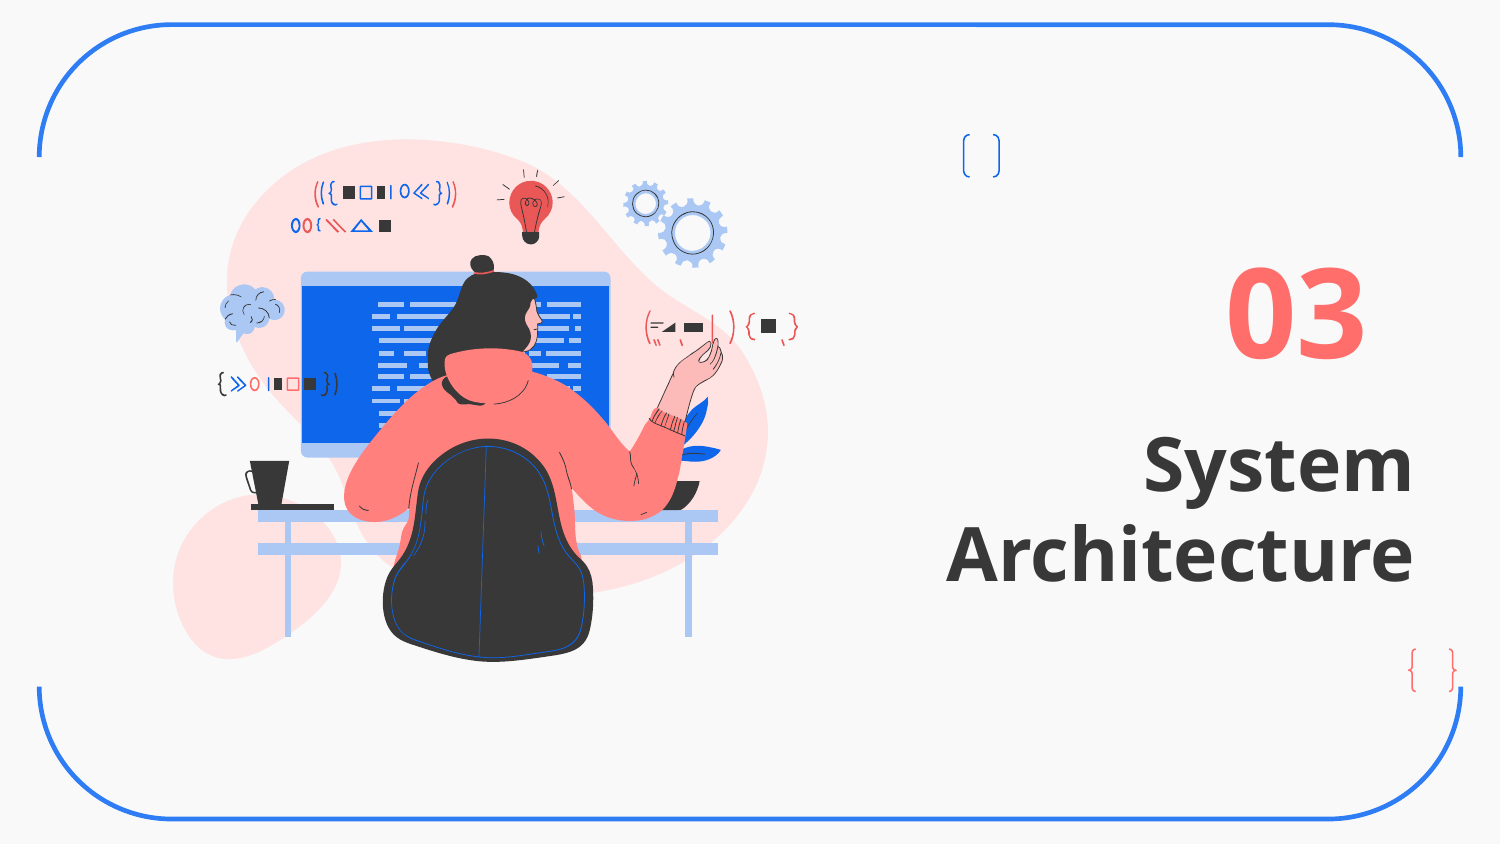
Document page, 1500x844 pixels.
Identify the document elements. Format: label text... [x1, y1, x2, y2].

title 03 [1112, 233, 1384, 384]
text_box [167, 139, 799, 663]
title System Architecture [803, 394, 1431, 619]
text_box [963, 134, 1000, 177]
